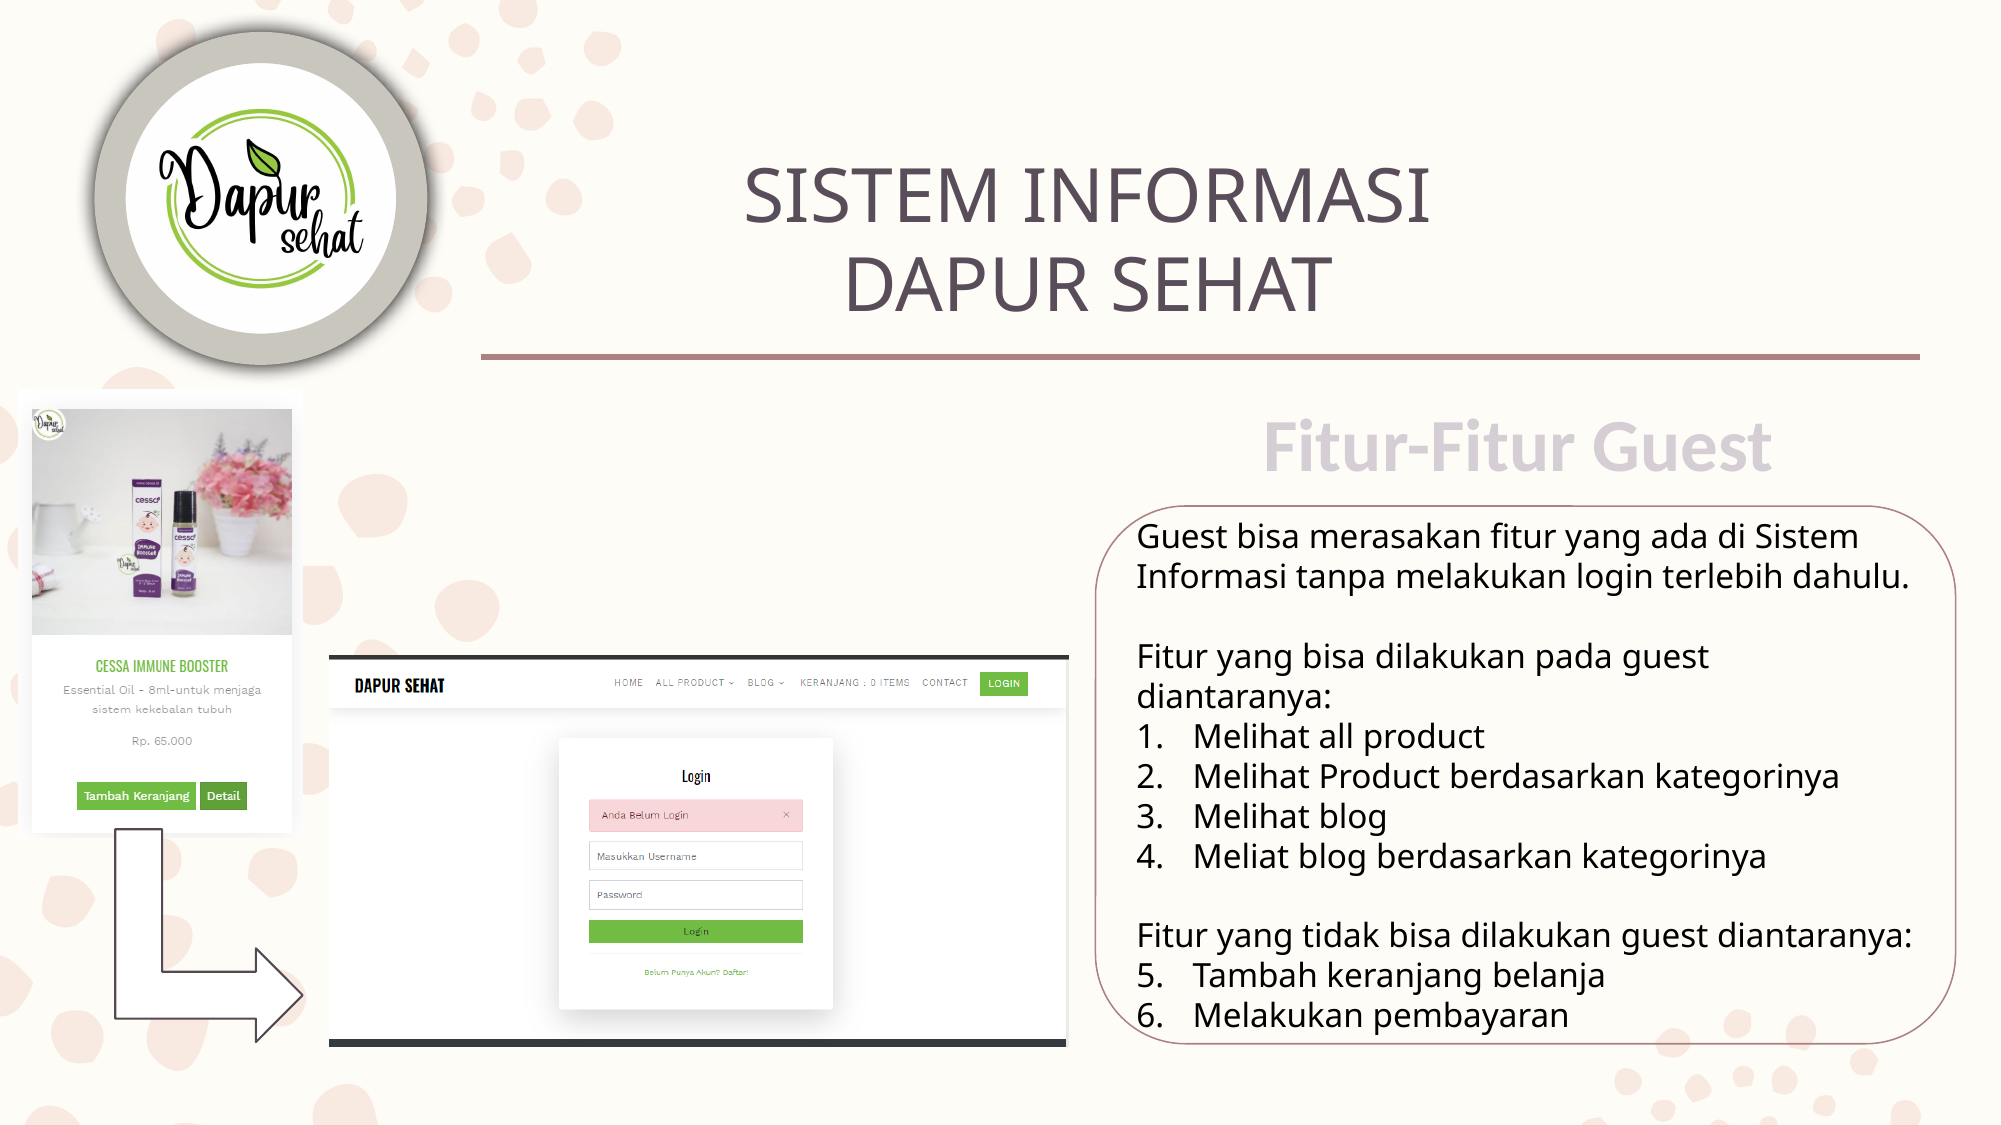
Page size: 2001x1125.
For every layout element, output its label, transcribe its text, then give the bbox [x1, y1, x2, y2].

picture [109, 47, 412, 350]
text_box Fitur-Fitur Guest [1248, 389, 1790, 495]
title SISTEM INFORMASI DAPUR SEHAT [358, 143, 1818, 400]
list [481, 399, 1920, 999]
text_box Guest bisa merasakan fitur yang ada di Sistem Informasi tanpa melakukan login terlebih dahulu. Fitur yang bisa dilakukan pada guest diantaranya: Melihat all product Melihat Product berdasarkan kategorinya Melihat blog Meliat blog berdasarkan kategorinya Fitur yang tidak bisa dilakukan guest diantaranya: Tambah keranjang belanja Melakukan pembayaran [1095, 505, 1956, 1044]
picture [329, 655, 1069, 1047]
text_box [114, 838, 304, 1044]
picture [18, 389, 303, 838]
